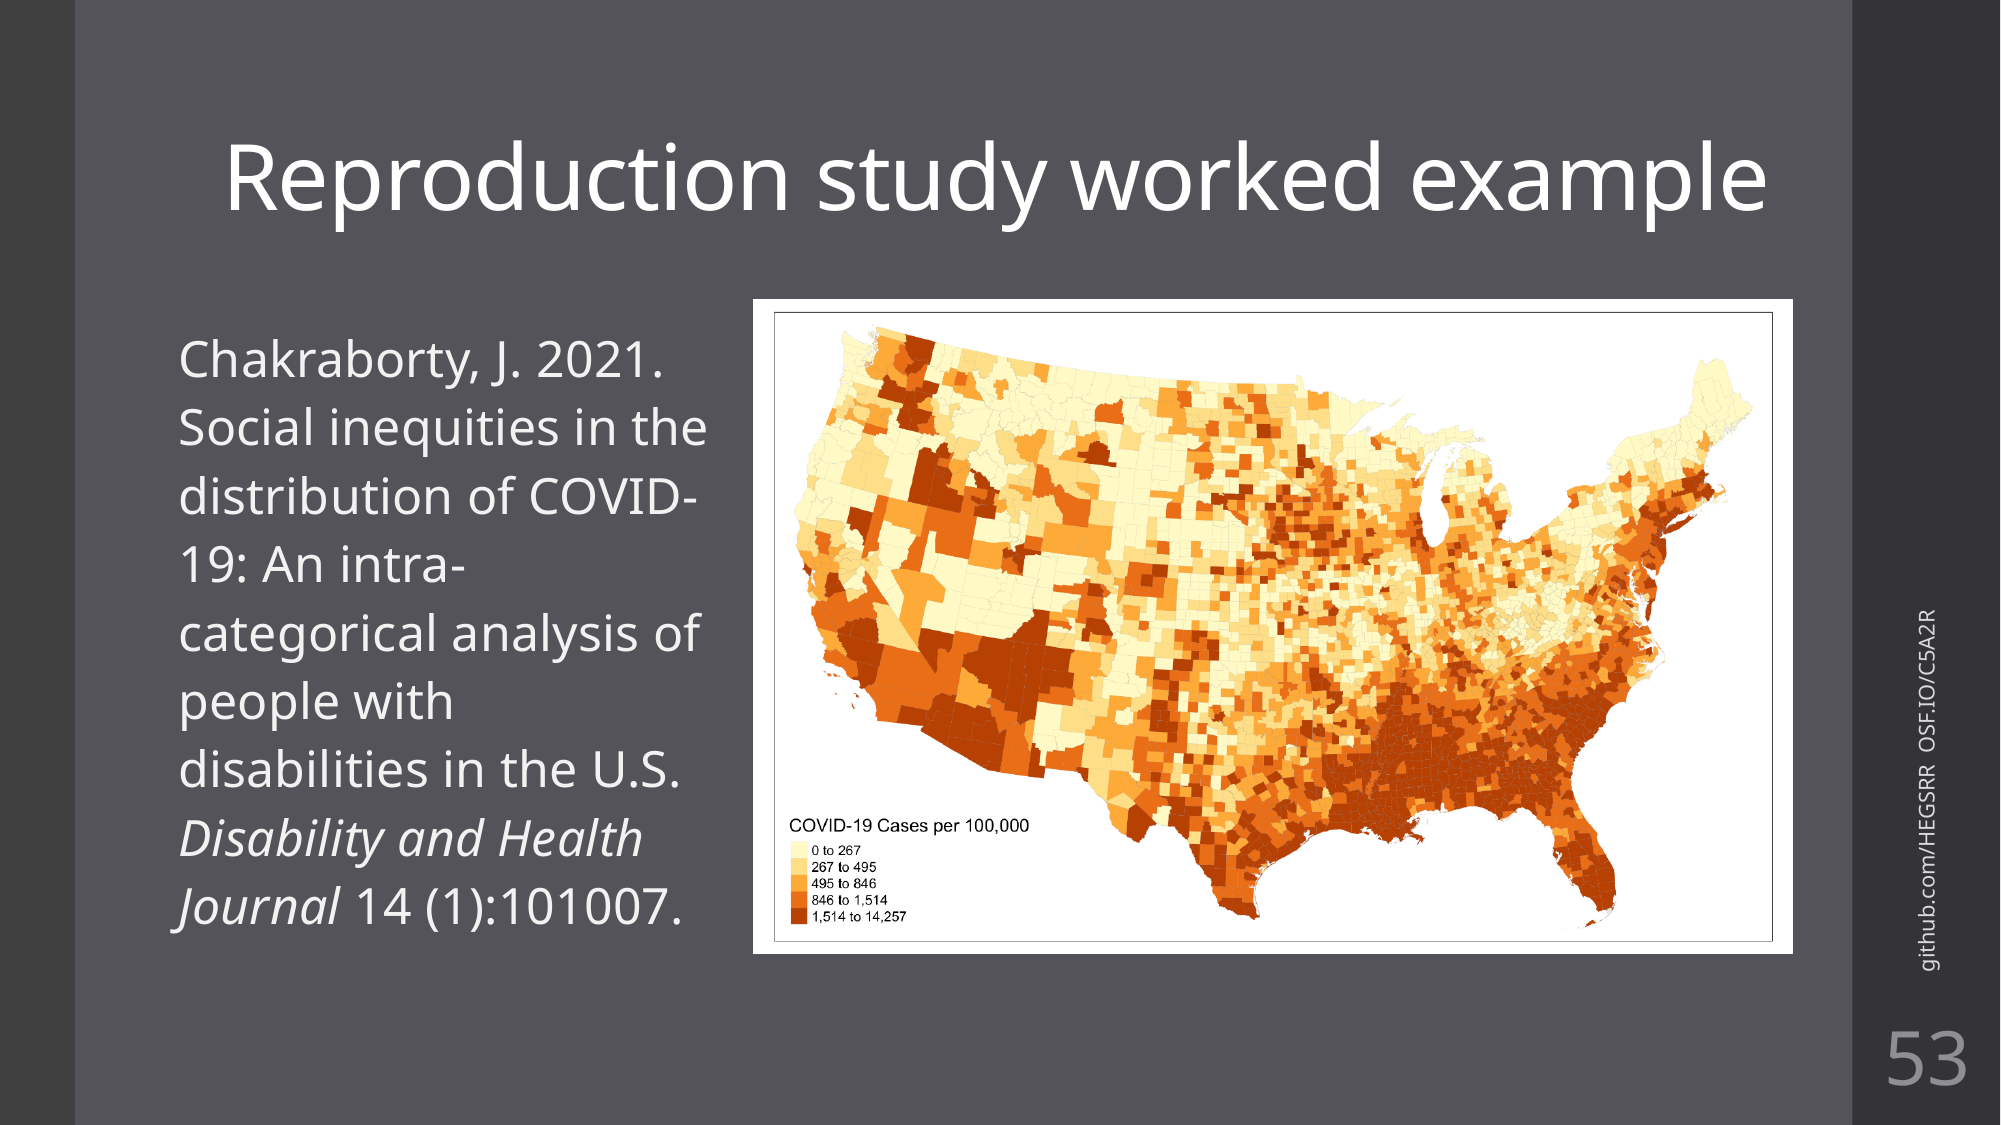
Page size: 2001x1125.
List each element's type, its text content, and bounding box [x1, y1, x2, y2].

title Reproduction study worked example [206, 60, 1797, 278]
slide_number 53 [1852, 1012, 2000, 1110]
list Chakraborty, J. 2021. Social inequities in the distribution of COVID-19: An intra-categorical analysis of people with disabilities in the U.S. Disability and Health Journal 14 (1):101007. [163, 299, 726, 954]
picture [753, 299, 1794, 954]
footer github.com/HEGSRR OSF.IO/C5A2R [1897, 400, 1958, 988]
